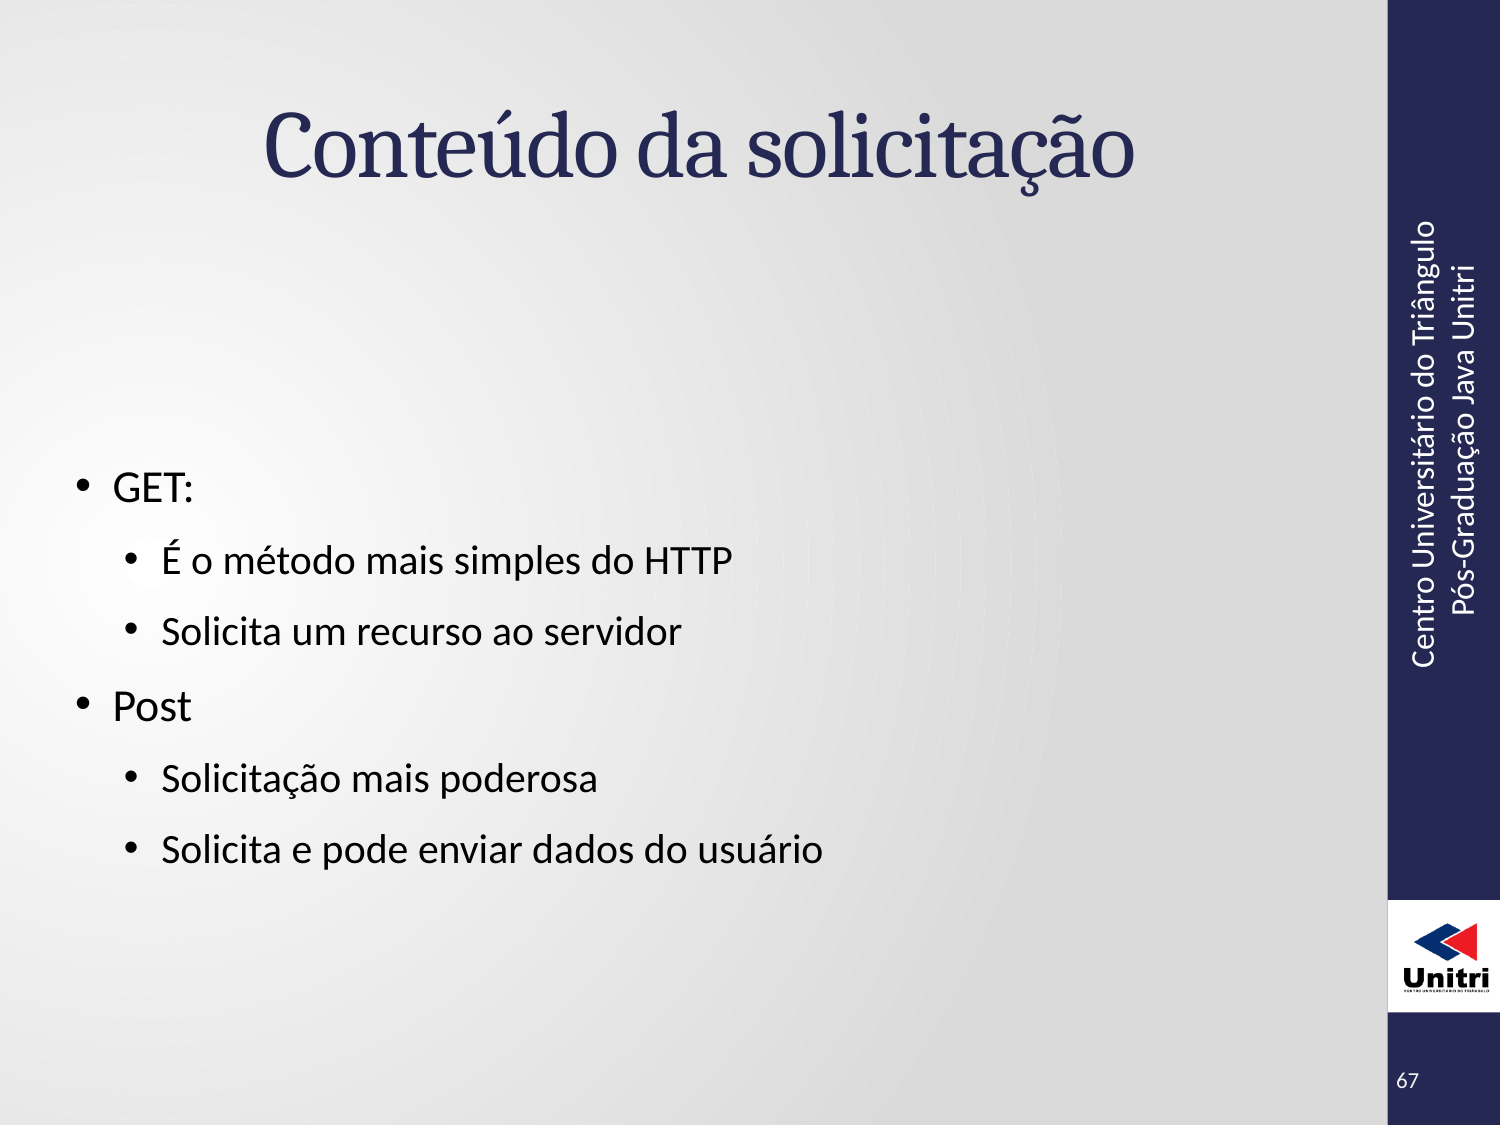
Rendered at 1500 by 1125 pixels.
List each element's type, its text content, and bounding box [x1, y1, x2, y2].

text_box 67 [1381, 1058, 1500, 1101]
list GET: É o método mais simples do HTTP Solicita um recurso ao servidor Post Solicitação mais poderosa Solicita e pode enviar dados do usuário [41, 278, 1325, 1050]
text_box Centro Universitário do Triângulo Pós-Graduação Java Unitri [1393, 0, 1488, 882]
picture [1381, 902, 1500, 1010]
title Conteúdo da solicitação [75, 45, 1325, 233]
